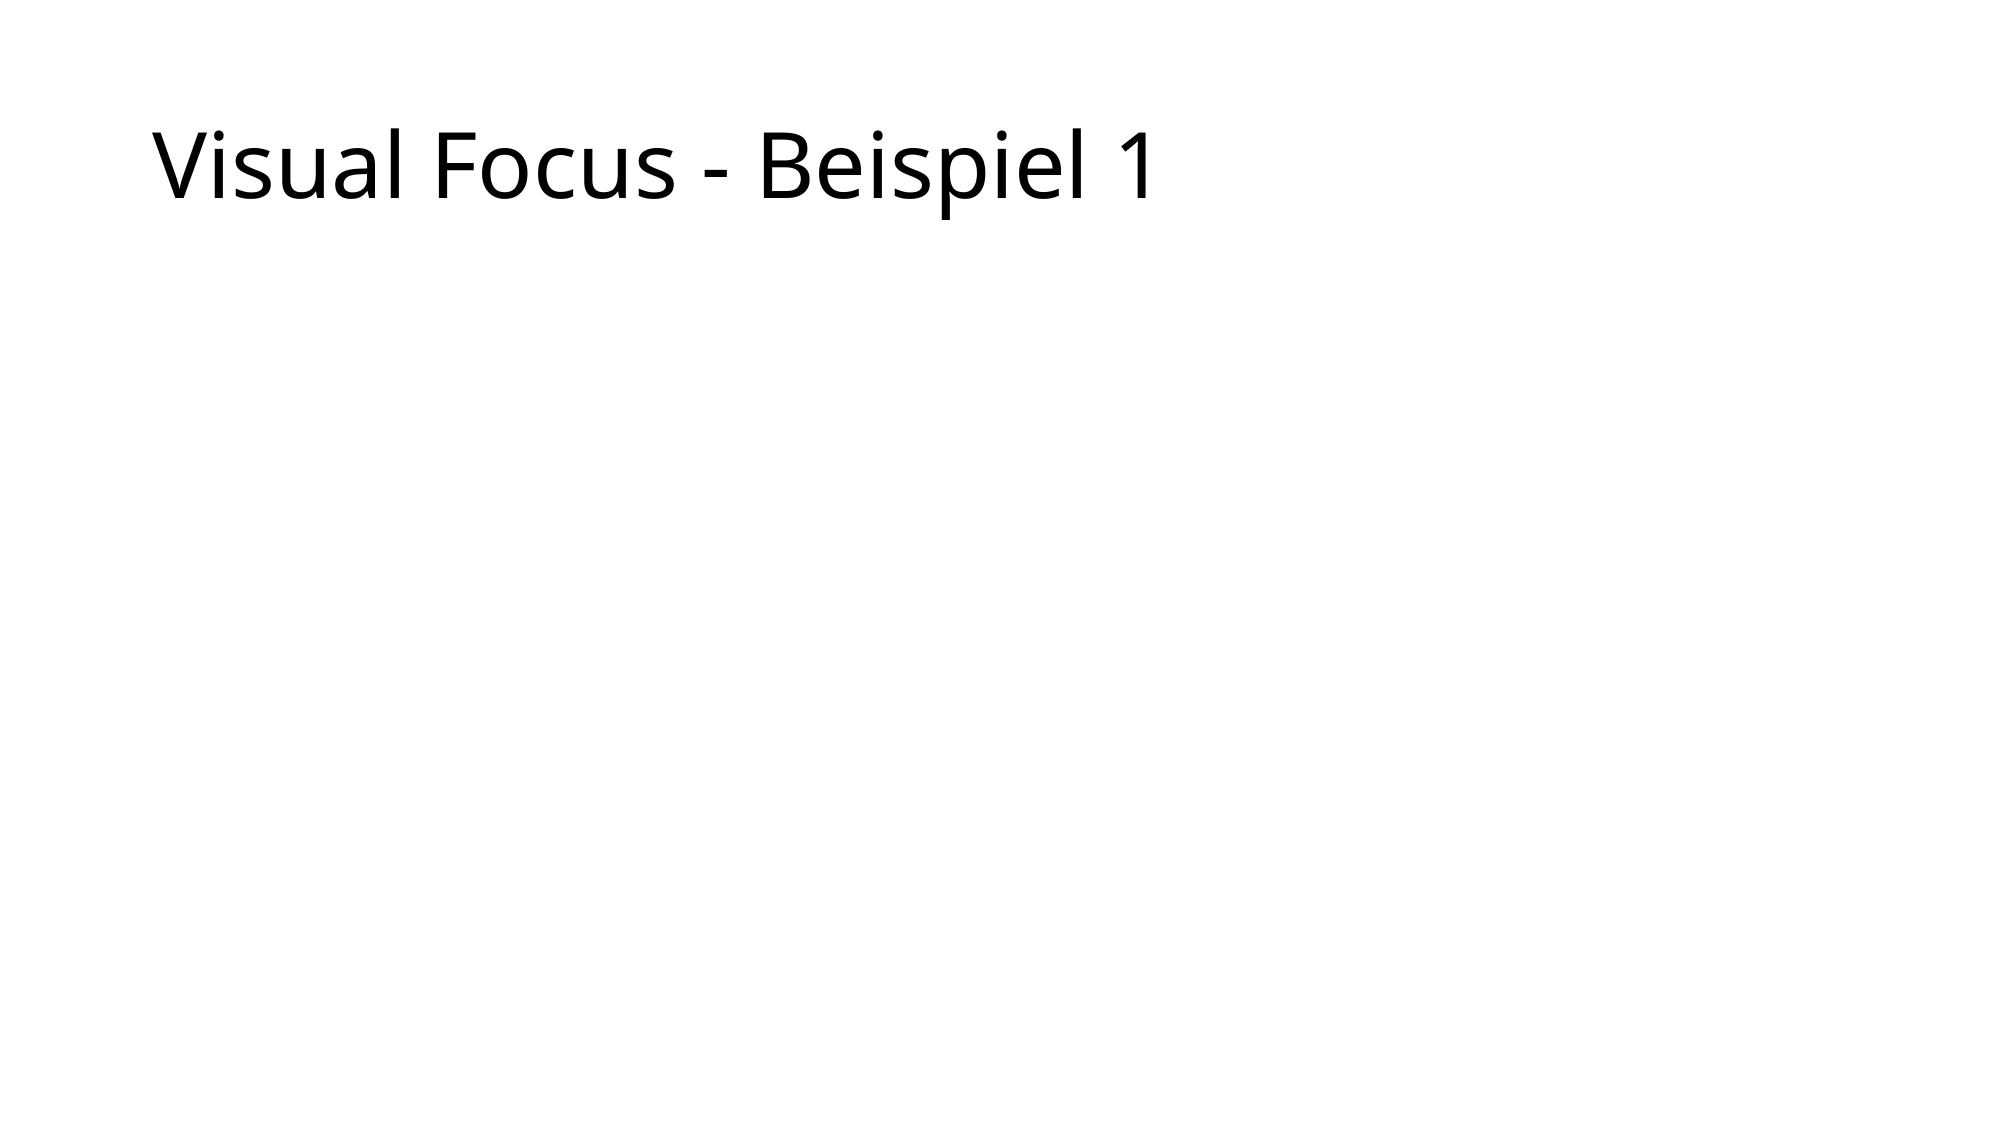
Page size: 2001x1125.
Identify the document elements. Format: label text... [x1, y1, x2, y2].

title Visual Focus - Beispiel 1 [137, 59, 1863, 278]
